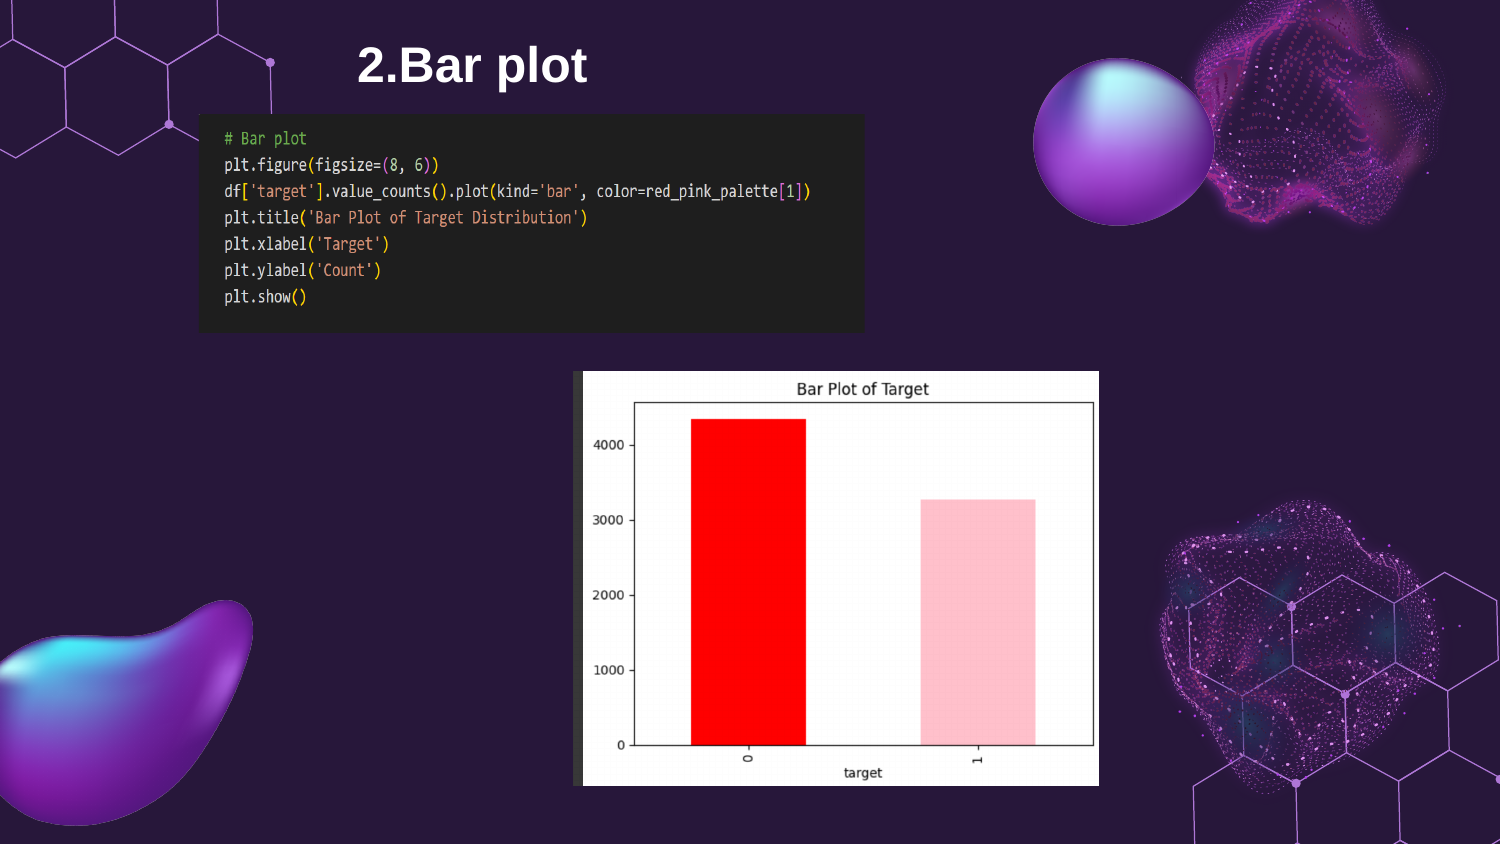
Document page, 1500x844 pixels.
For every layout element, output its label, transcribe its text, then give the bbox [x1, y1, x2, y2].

picture [198, 114, 865, 333]
picture [1008, 0, 1456, 257]
picture [0, 554, 307, 844]
picture [572, 371, 1500, 844]
text_box 2.Bar plot [342, 25, 1124, 101]
